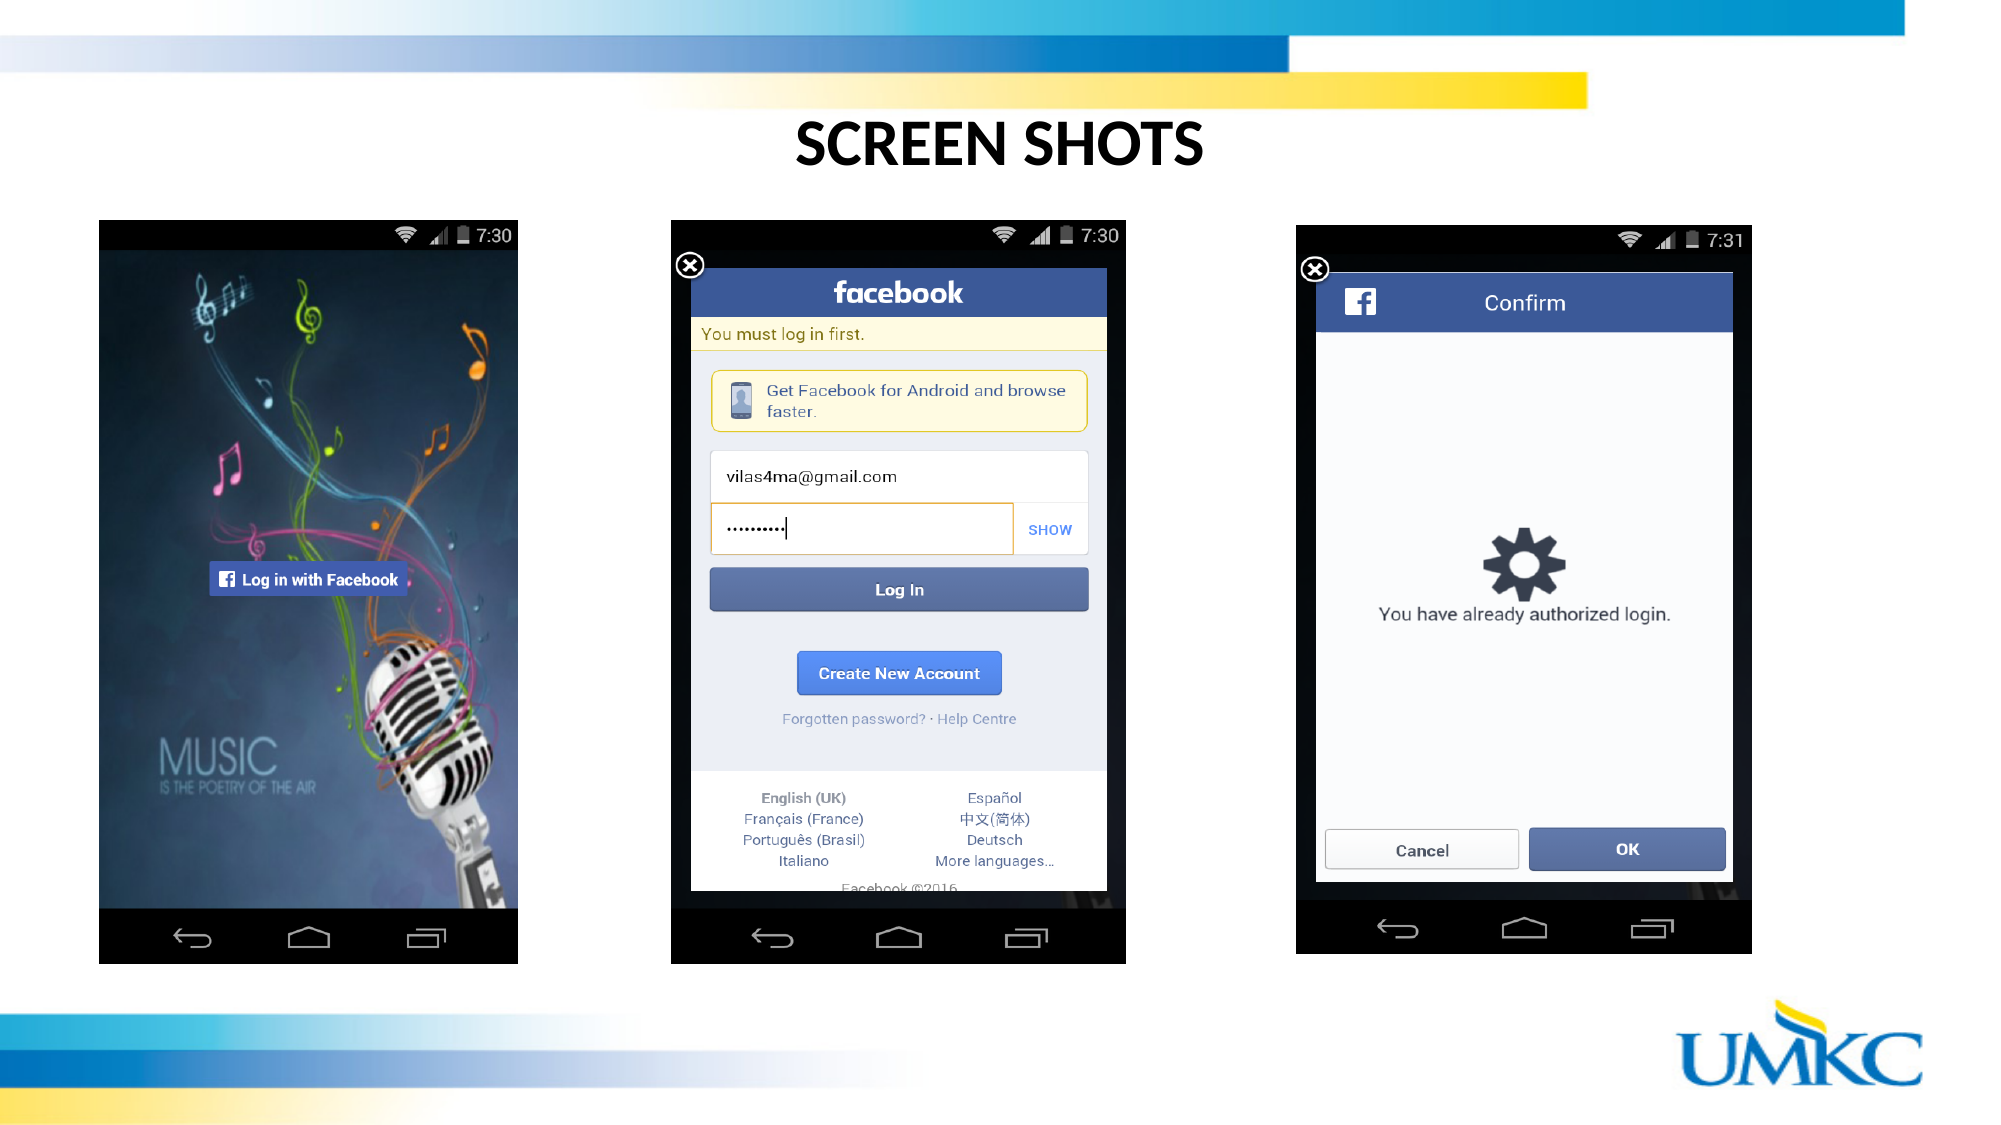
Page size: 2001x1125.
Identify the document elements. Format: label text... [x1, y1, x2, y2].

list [99, 220, 518, 964]
picture [0, 0, 2001, 1125]
title SCREEN SHOTS [99, 45, 1900, 233]
